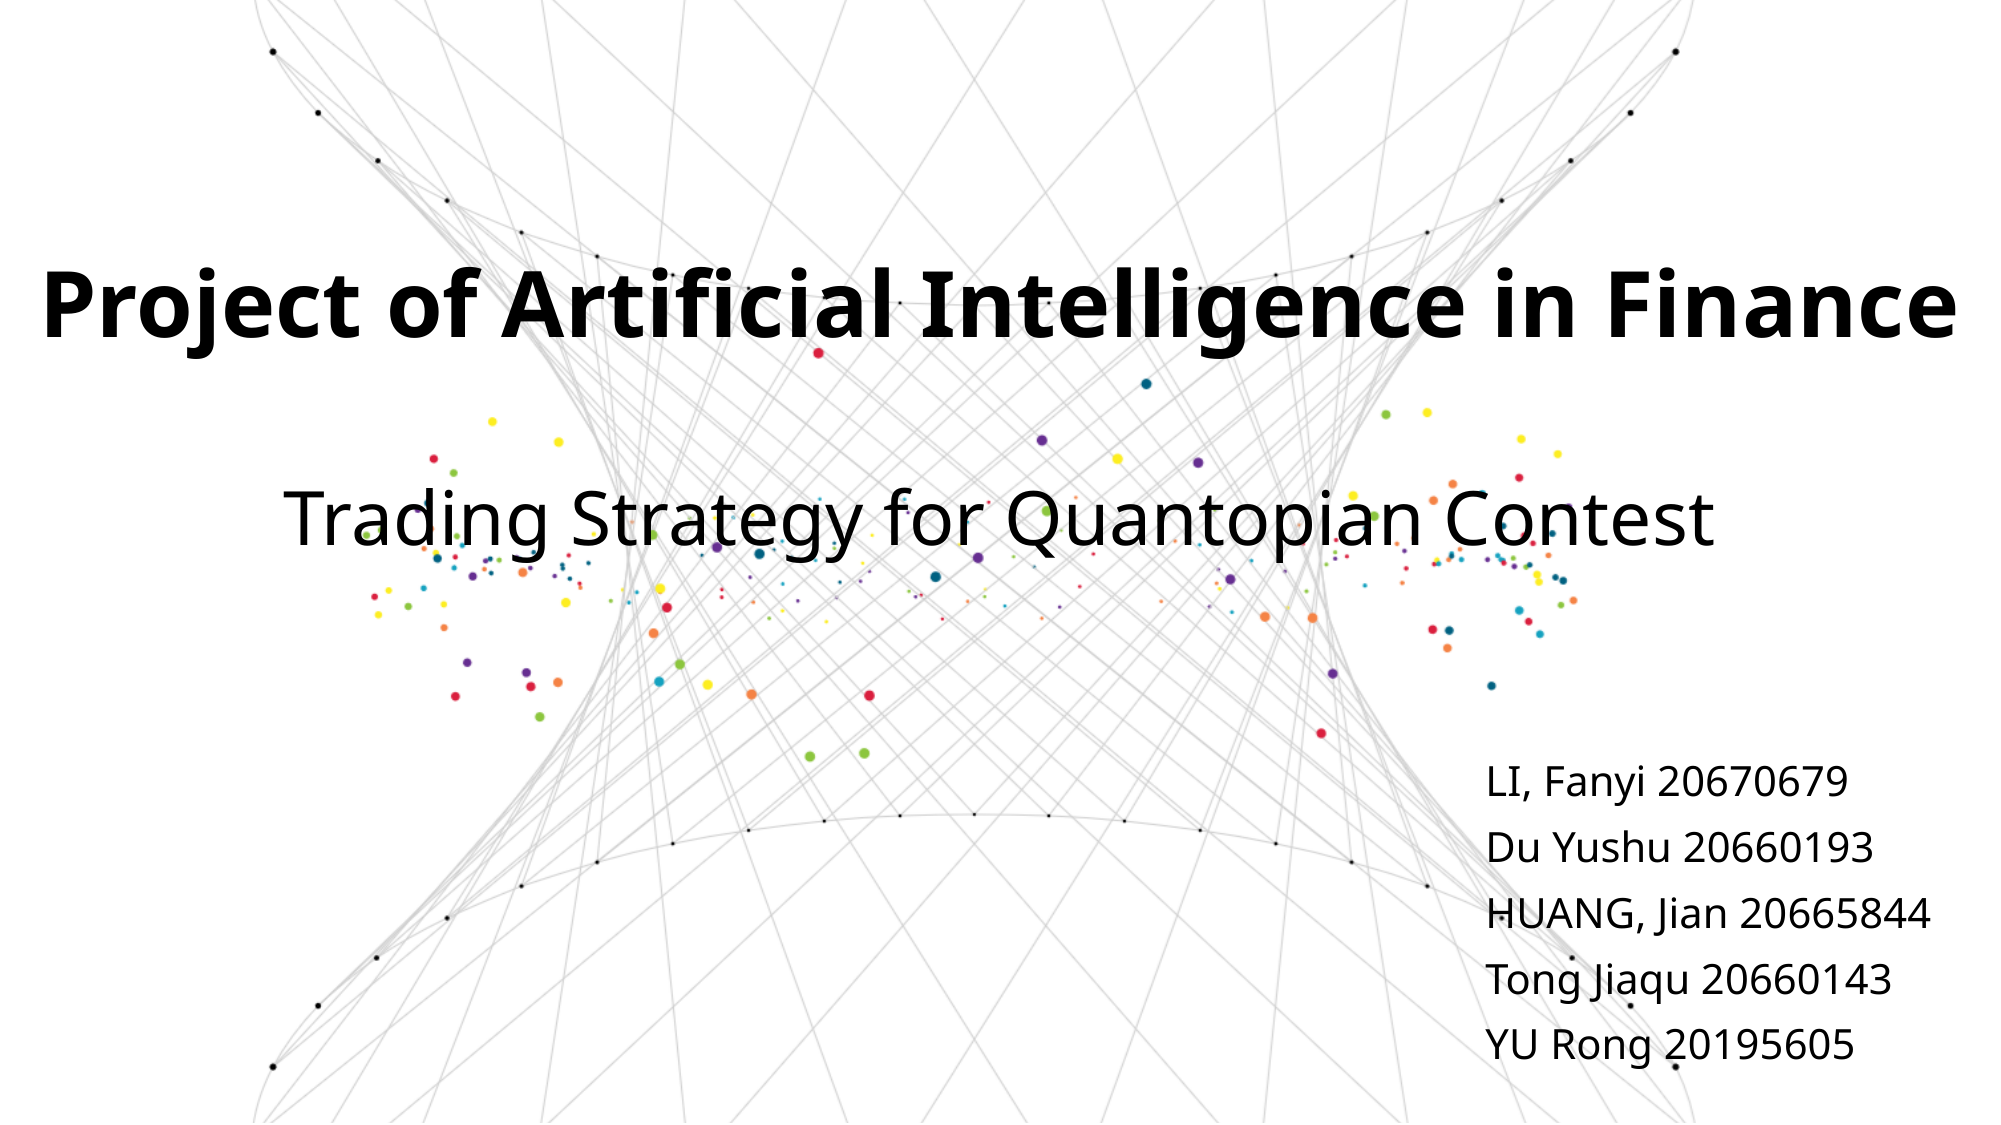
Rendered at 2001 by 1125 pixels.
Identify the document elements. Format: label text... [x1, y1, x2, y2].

list LI, Fanyi 20670679 Du Yushu 20660193 HUANG, Jian 20665844 Tong Jiaqu 20660143 YU Rong 20195605 [1470, 905, 1974, 990]
picture [139, 0, 1861, 196]
picture [139, 744, 1861, 1123]
list Project of Artificial Intelligence in Finance Trading Strategy for Quantopian Contest [0, 196, 2000, 744]
